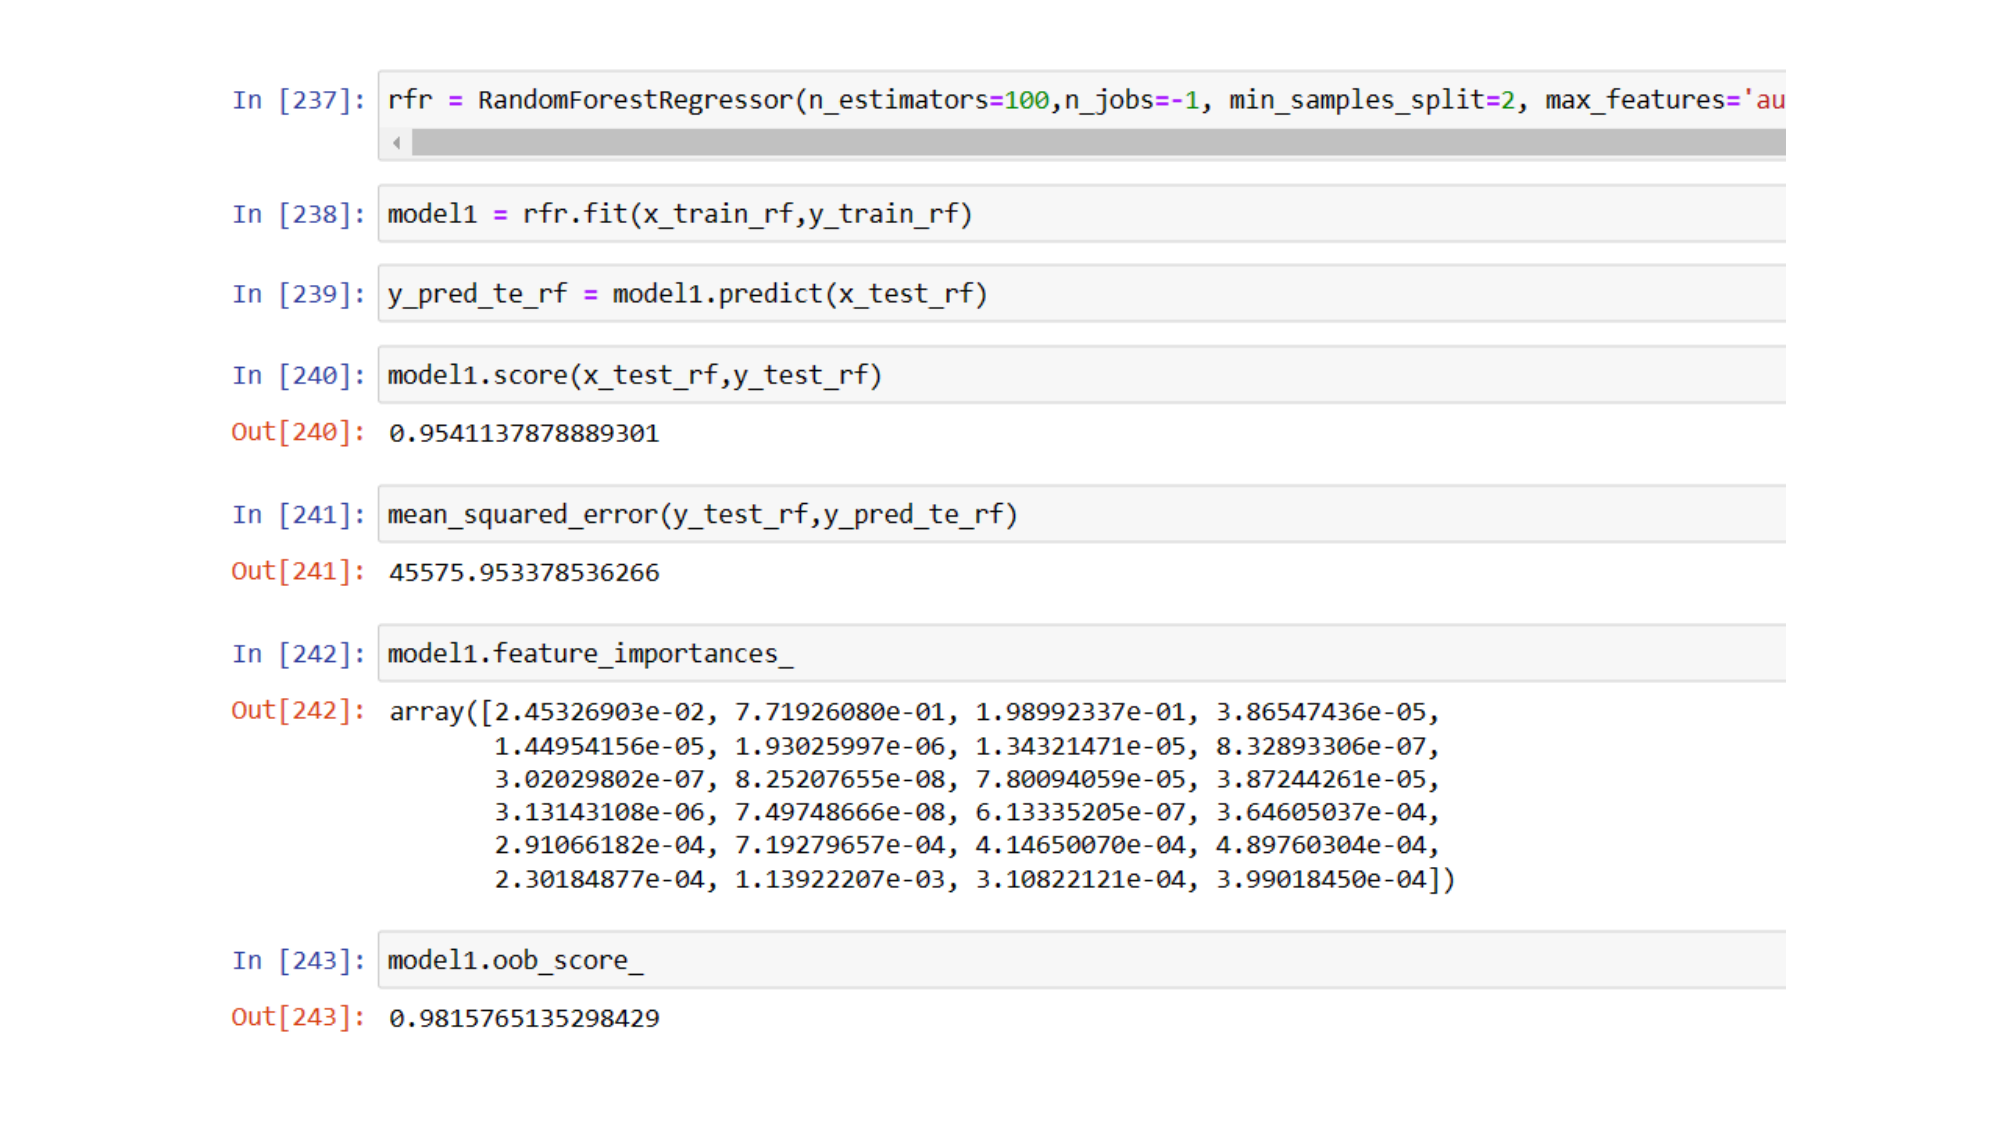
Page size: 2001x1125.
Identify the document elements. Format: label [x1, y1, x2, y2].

picture [214, 65, 1786, 1060]
